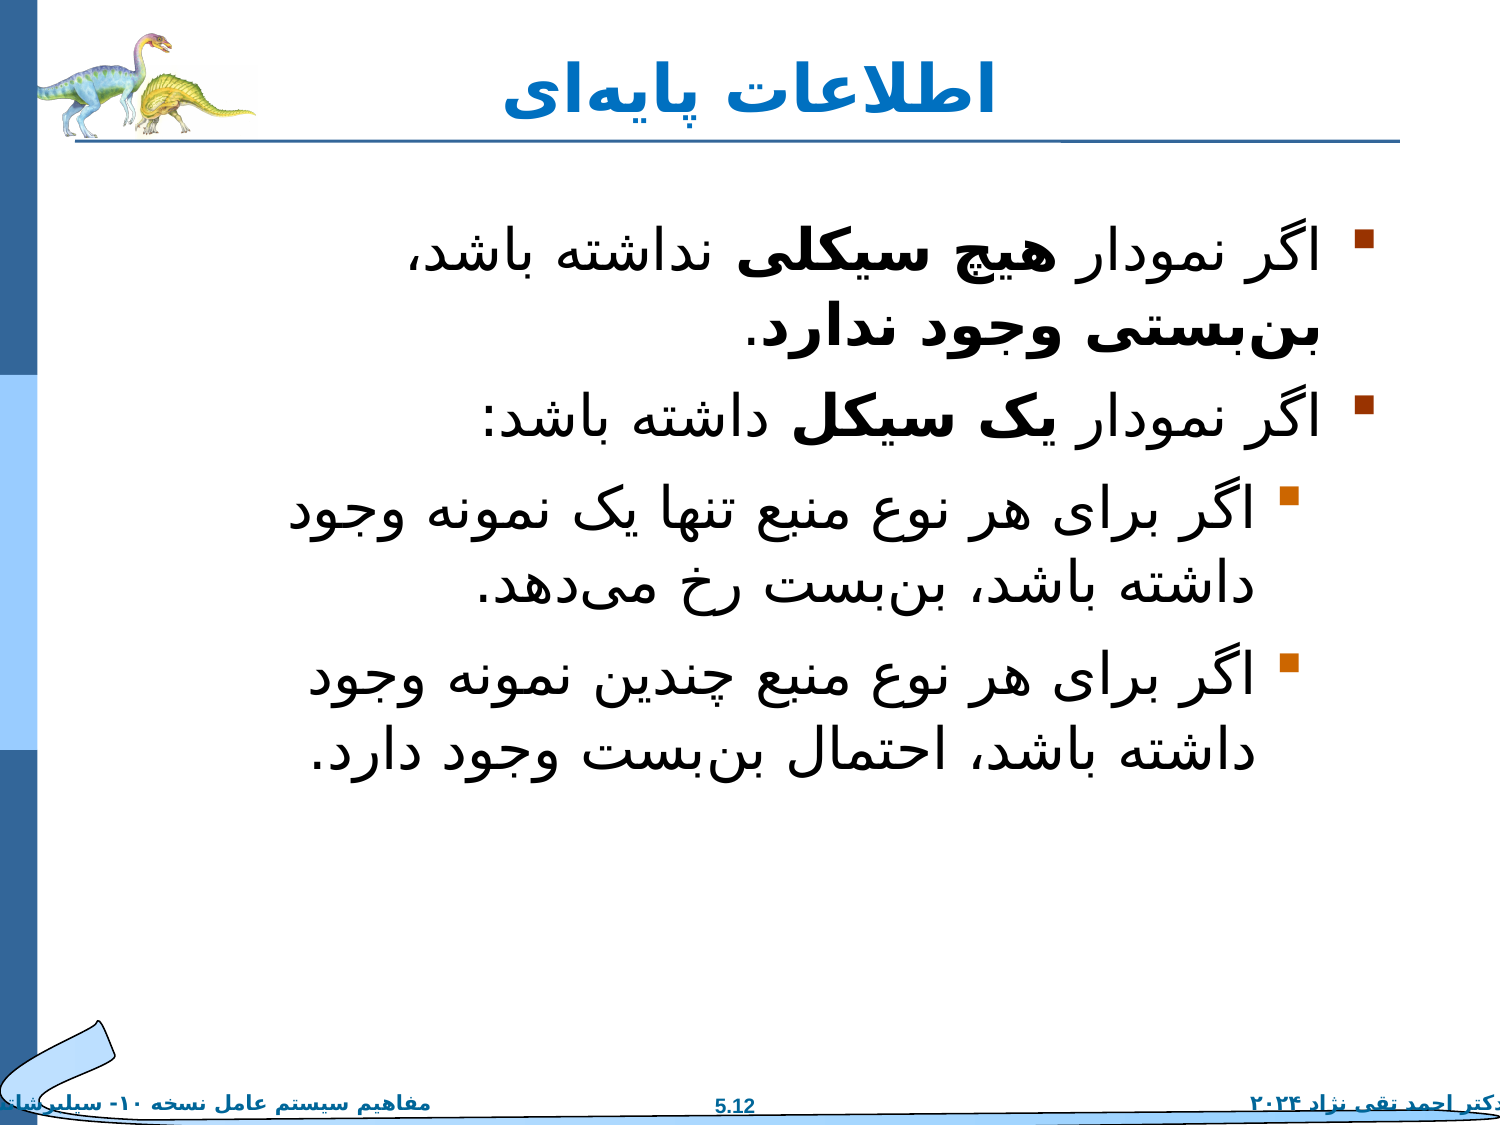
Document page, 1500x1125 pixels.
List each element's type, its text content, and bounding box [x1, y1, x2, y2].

title اطلاعات پایه‌ای [75, 38, 1425, 134]
picture [38, 20, 258, 151]
list اگر نمودار هیچ سیکلی نداشته باشد، بن‌بستی وجود ندارد. اگر نمودار یک سیکل داشته باشد: اگر برای هر نوع منبع تنها یک نمونه وجود داشته باشد، بن‌بست رخ می‌دهد. اگر برای هر نوع منبع چندین نمونه وجود داشته باشد، احتمال بن‌بست وجود دارد. [141, 199, 1395, 922]
